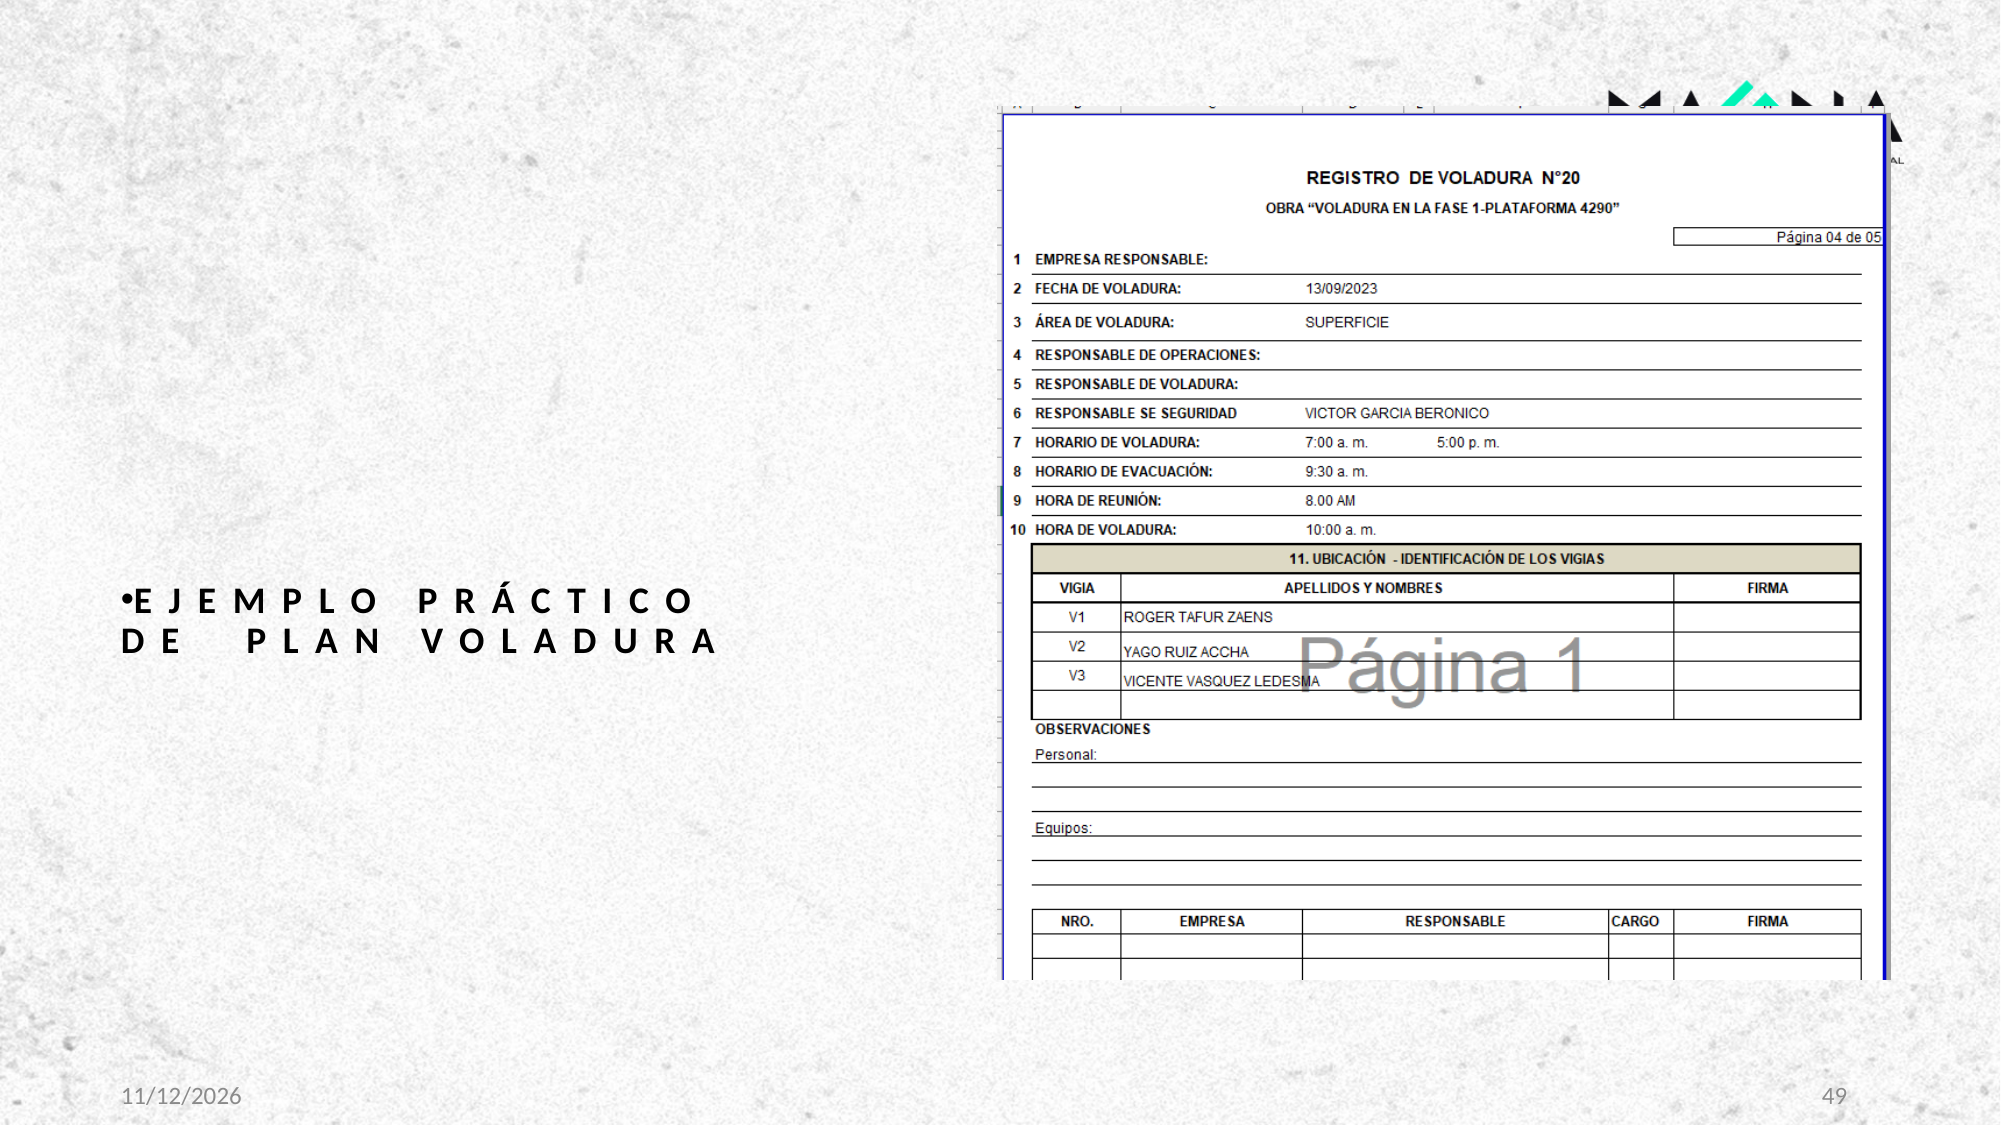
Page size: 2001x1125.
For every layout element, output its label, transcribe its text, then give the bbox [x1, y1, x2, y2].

text_box EJEMPLO PRÁCTICO DE PLAN VOLADURA [105, 333, 809, 910]
picture [0, 0, 2001, 1125]
slide_number 49 [1412, 1065, 1863, 1125]
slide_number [105, 1065, 588, 1125]
